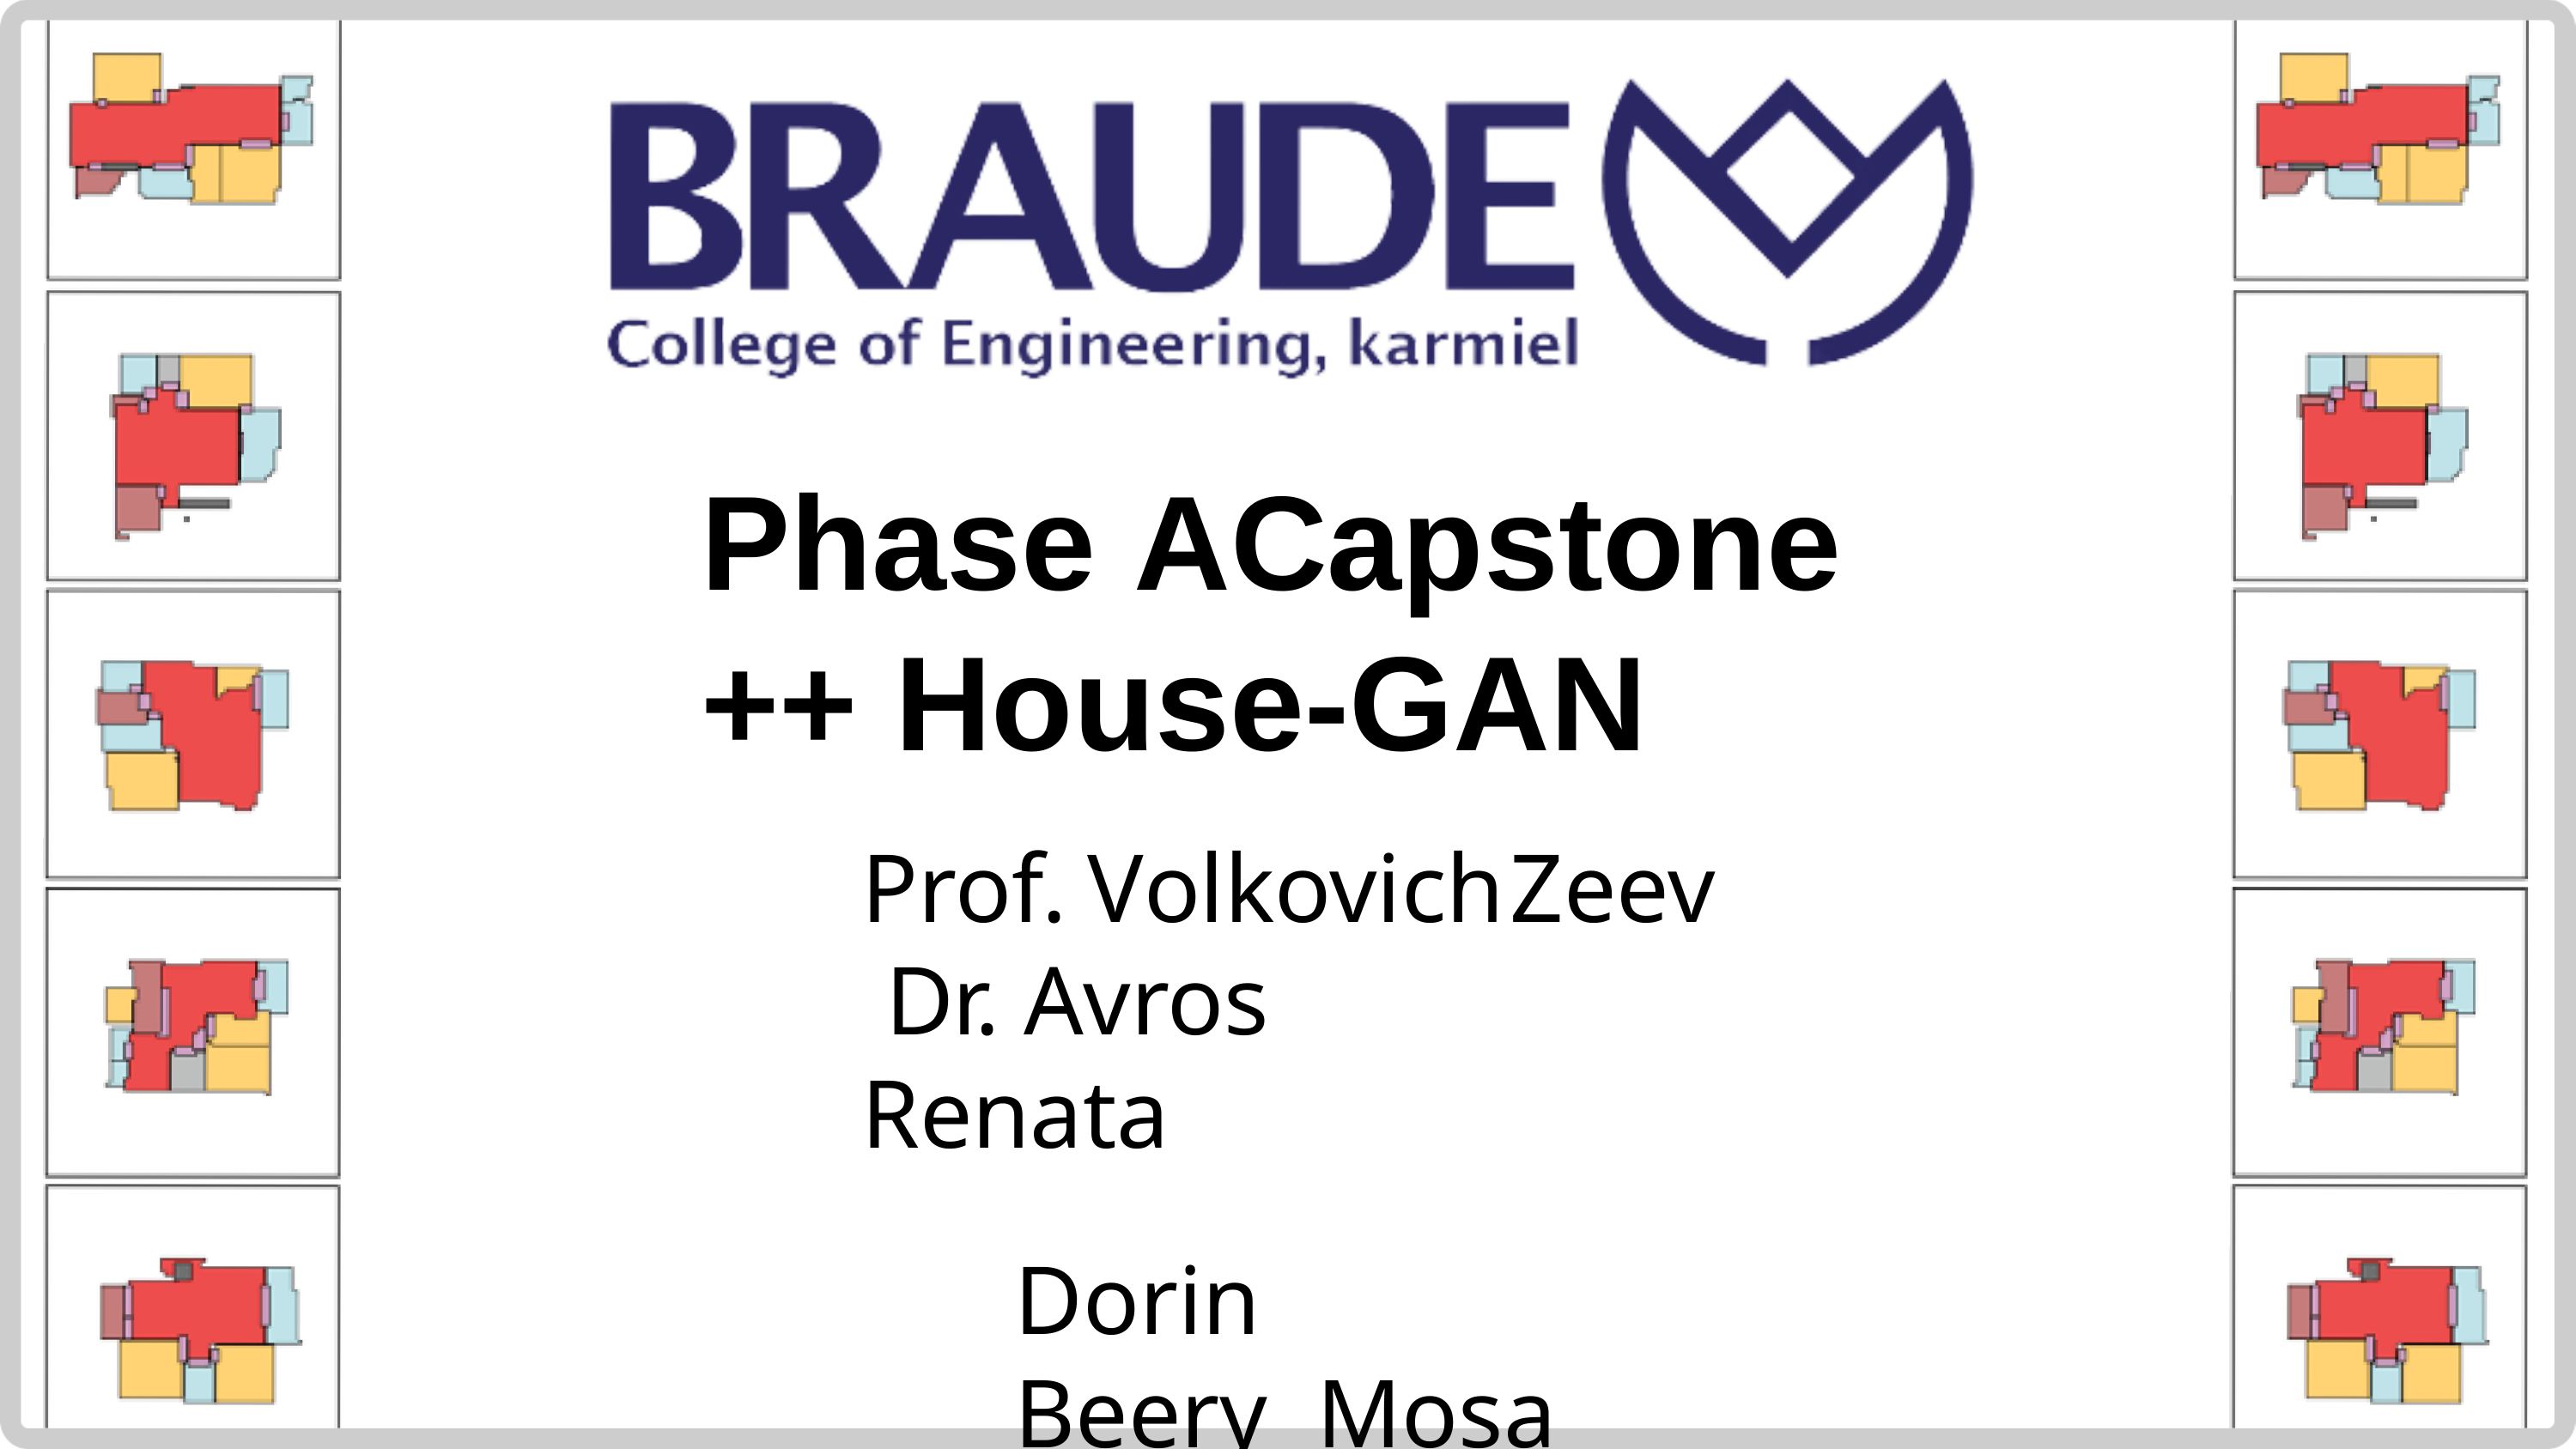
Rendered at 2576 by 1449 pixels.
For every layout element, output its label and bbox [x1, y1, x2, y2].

text_box [0, 0, 2576, 1449]
picture [589, 75, 1989, 393]
